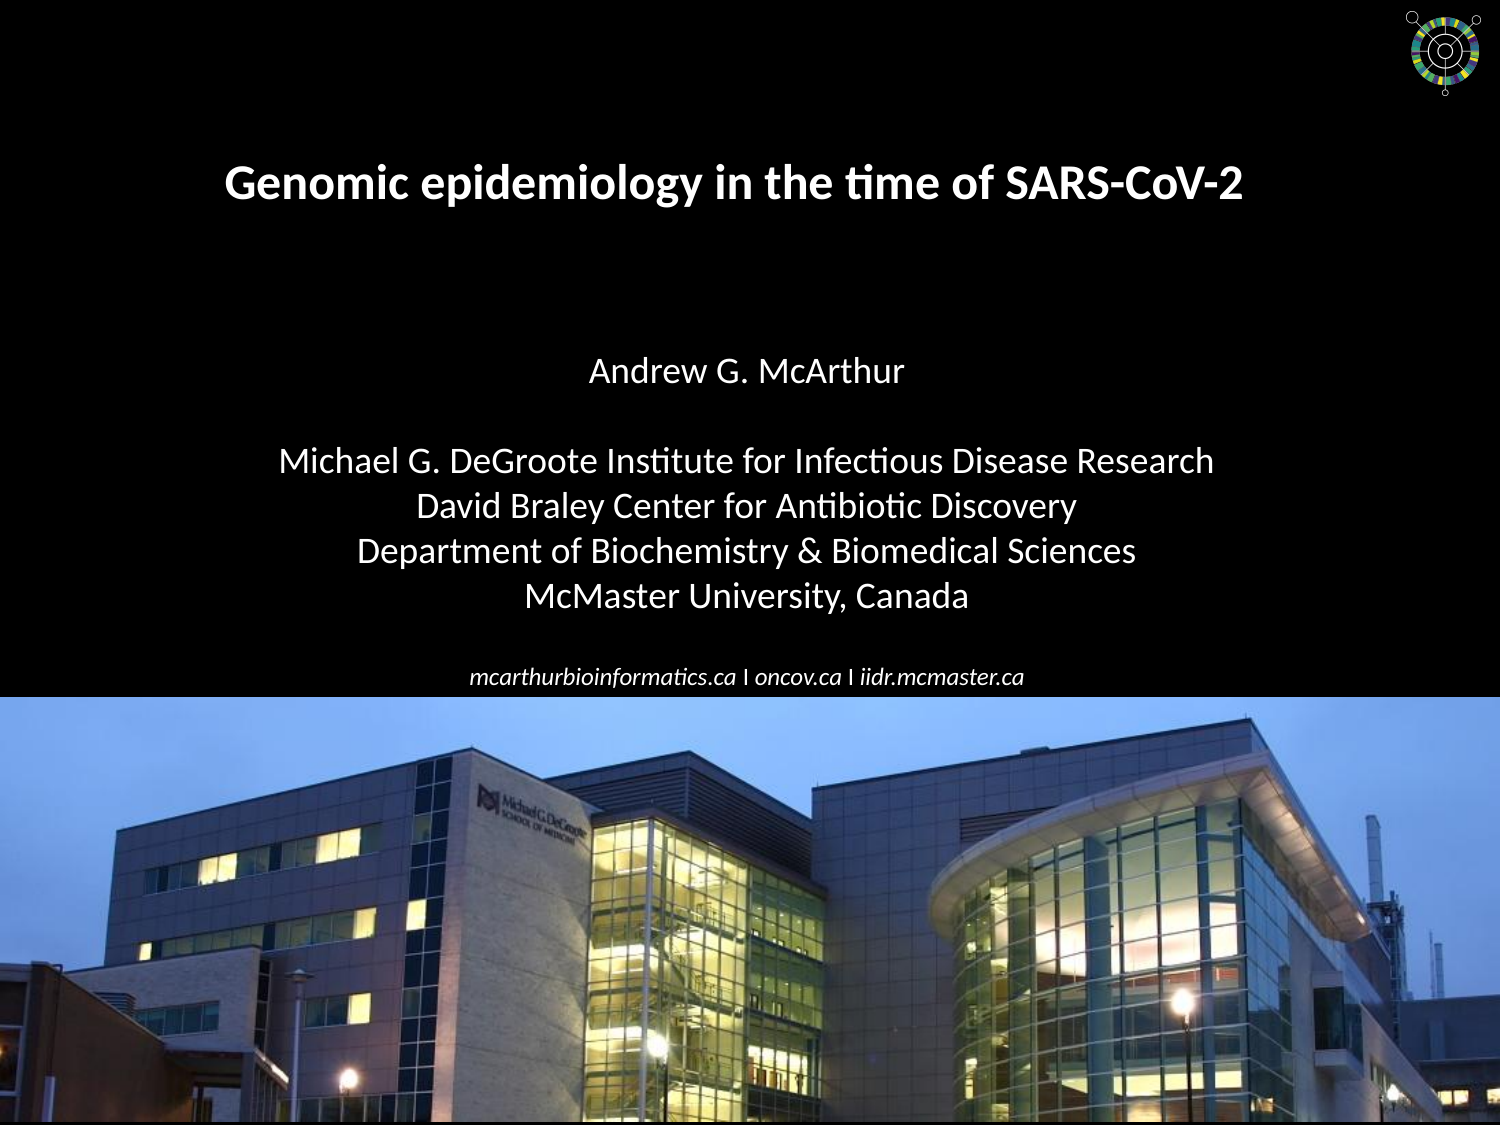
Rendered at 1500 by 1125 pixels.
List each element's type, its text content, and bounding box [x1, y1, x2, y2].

picture [0, 697, 1500, 1123]
text_box Genomic epidemiology in the time of SARS-CoV-2 [39, 141, 1430, 279]
text_box Andrew G. McArthur Michael G. DeGroote Institute for Infectious Disease Research David Braley Center for Antibiotic Discovery Department of Biochemistry & Biomedical Sciences McMaster University, Canada mcarthurbioinformatics.ca I oncov.ca I iidr.mcmaster.ca [87, 338, 1407, 696]
picture [1405, 11, 1481, 96]
